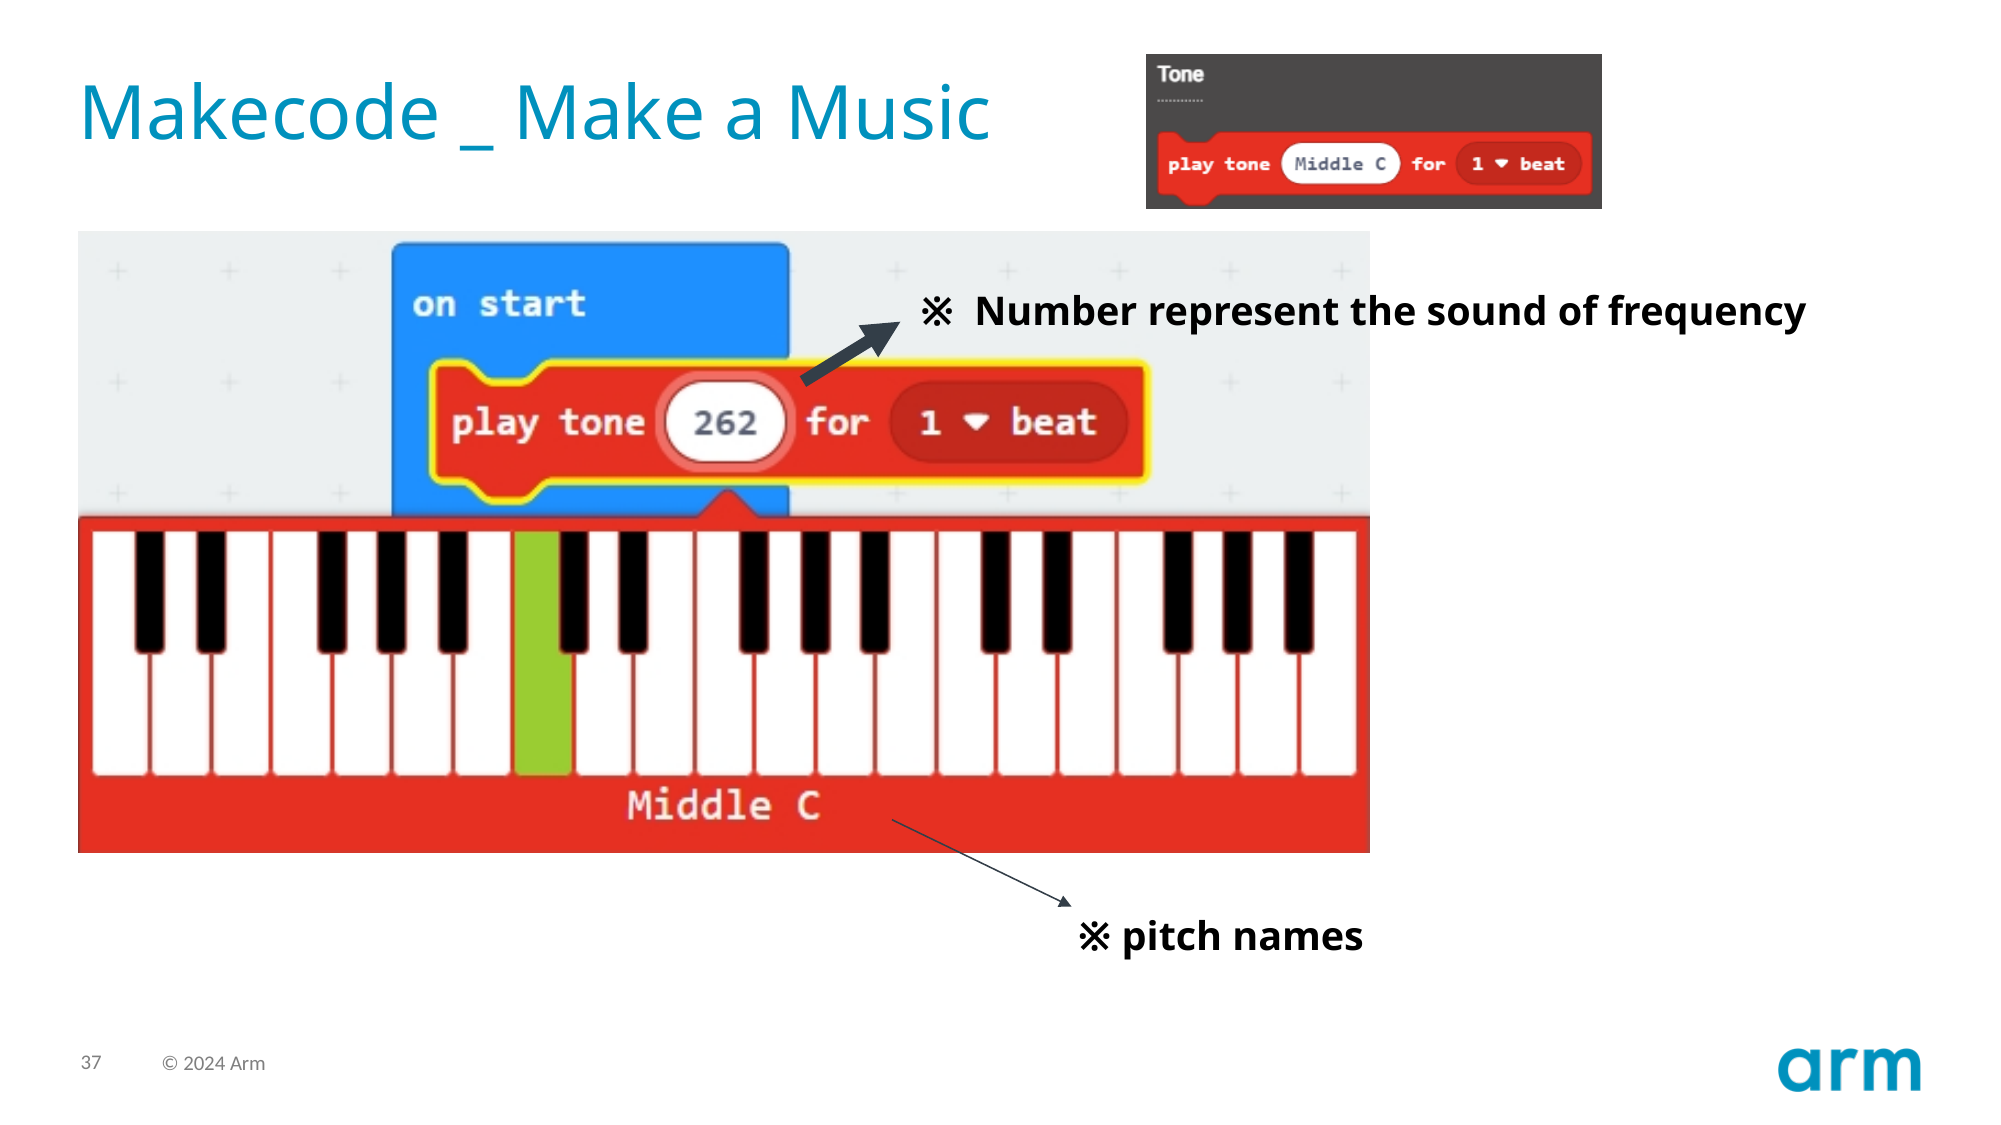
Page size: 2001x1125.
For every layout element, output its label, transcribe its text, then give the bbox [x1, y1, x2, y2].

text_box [891, 819, 1072, 907]
picture [1777, 1047, 1922, 1093]
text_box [802, 321, 901, 382]
text_box ※ pitch names [1057, 890, 1691, 979]
title Makecode _ Make a Music [78, 78, 1140, 186]
picture [1145, 54, 1602, 210]
picture [78, 231, 1371, 854]
text_box ※ Number represent the sound of frequency [1376, 265, 1976, 354]
